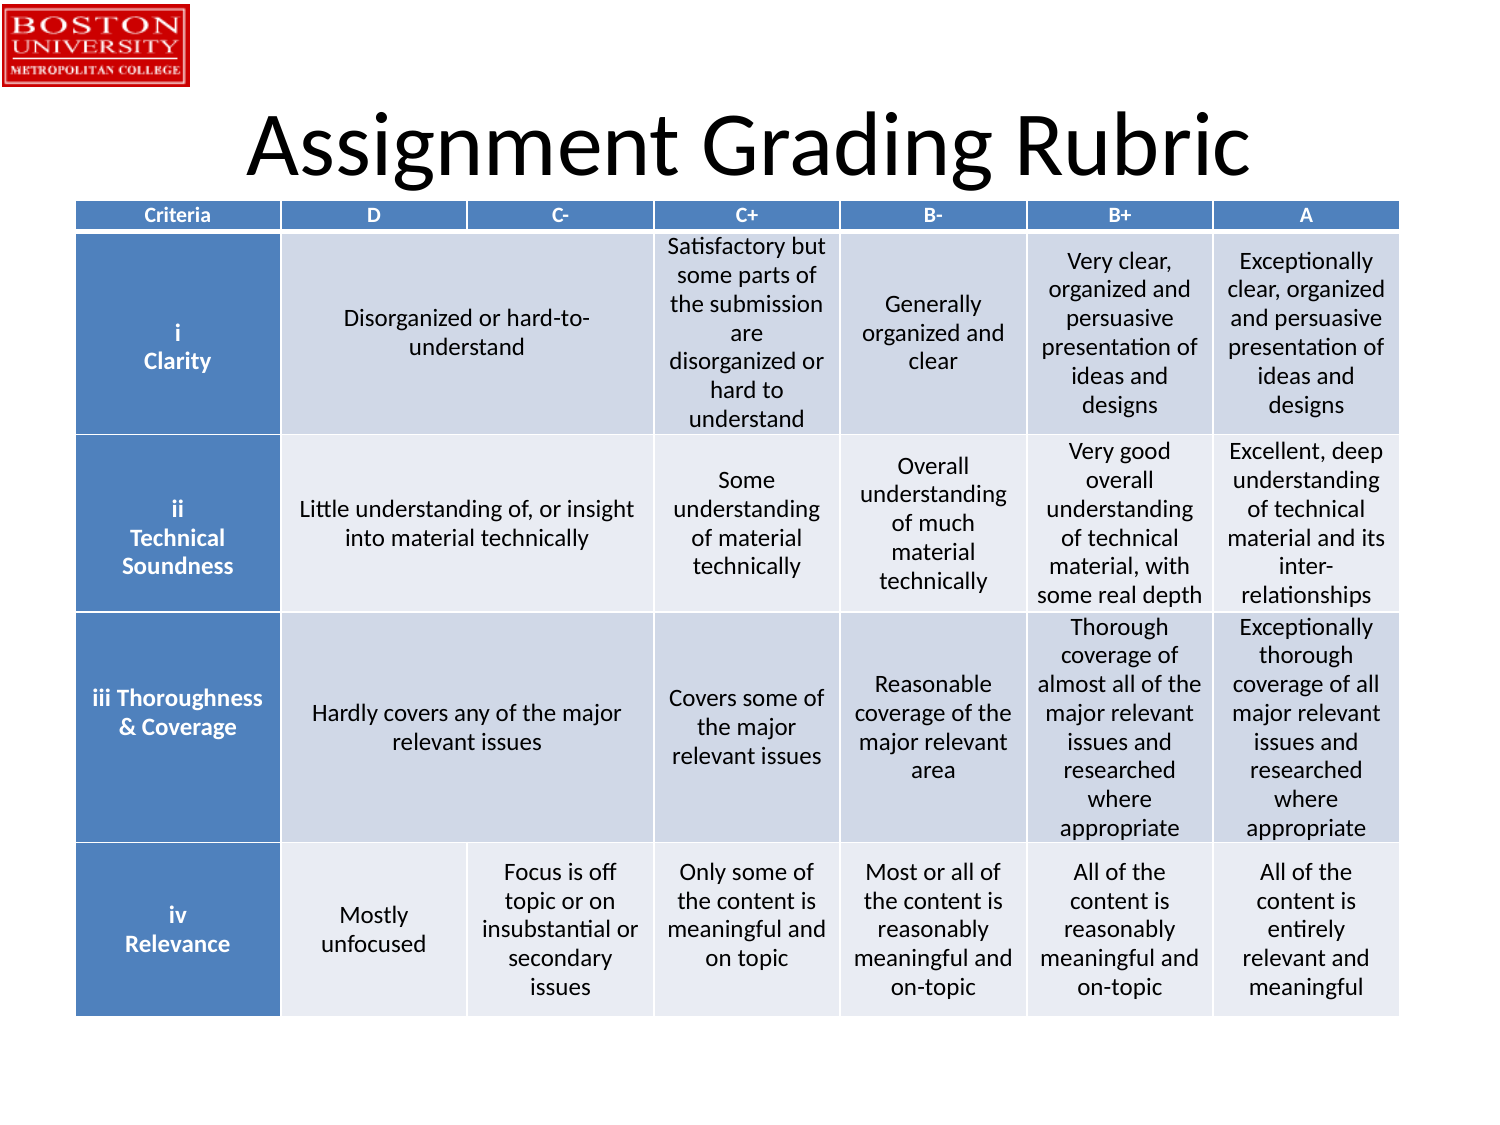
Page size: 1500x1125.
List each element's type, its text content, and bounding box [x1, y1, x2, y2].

table_cell Very good overall understanding of technical material, with some real depth [1028, 435, 1212, 611]
table_cell Most or all of the content is reasonably meaningful and on-topic [841, 843, 1026, 1016]
table_cell Overall understanding of much material technically [841, 435, 1026, 611]
picture [2, 3, 191, 87]
table_cell Some understanding of material technically [655, 435, 839, 611]
table_header D [282, 201, 466, 229]
table_cell All of the content is entirely relevant and meaningful [1214, 843, 1399, 1016]
table_cell iii Thoroughness & Coverage [76, 613, 280, 842]
table_cell ii Technical Soundness [76, 435, 280, 611]
table_cell Very clear, organized and persuasive presentation of ideas and designs [1028, 234, 1212, 434]
table_cell Covers some of the major relevant issues [655, 613, 839, 842]
table_header Criteria [76, 201, 280, 229]
table_header C+ [655, 201, 839, 229]
table_cell Excellent, deep understanding of technical material and its inter-relationships [1214, 435, 1399, 611]
table_cell i Clarity [76, 234, 280, 434]
table_cell Generally organized and clear [841, 234, 1026, 434]
table_cell iv Relevance [76, 843, 280, 1016]
table_cell Exceptionally clear, organized and persuasive presentation of ideas and designs [1214, 234, 1399, 434]
table_cell Thorough coverage of almost all of the major relevant issues and researched where appropriate [1028, 613, 1212, 842]
table_header B+ [1028, 201, 1212, 229]
table_header B- [841, 201, 1026, 229]
table_cell Exceptionally thorough coverage of all major relevant issues and researched where appropriate [1214, 613, 1399, 842]
table_header A [1214, 201, 1399, 229]
table_header C- [468, 201, 653, 229]
table_cell Disorganized or hard-to-understand [282, 234, 653, 434]
table_cell Satisfactory but some parts of the submission are disorganized or hard to understand [655, 234, 839, 434]
table_cell Focus is off topic or on insubstantial or secondary issues [468, 843, 653, 1016]
table_cell Reasonable coverage of the major relevant area [841, 613, 1026, 842]
title Assignment Grading Rubric [75, 45, 1425, 233]
table_cell Hardly covers any of the major relevant issues [282, 613, 653, 842]
table_cell Mostly unfocused [282, 843, 466, 1016]
table_cell Little understanding of, or insight into material technically [282, 435, 653, 611]
table_cell Only some of the content is meaningful and on topic [655, 843, 839, 1016]
table_cell All of the content is reasonably meaningful and on-topic [1028, 843, 1212, 1016]
